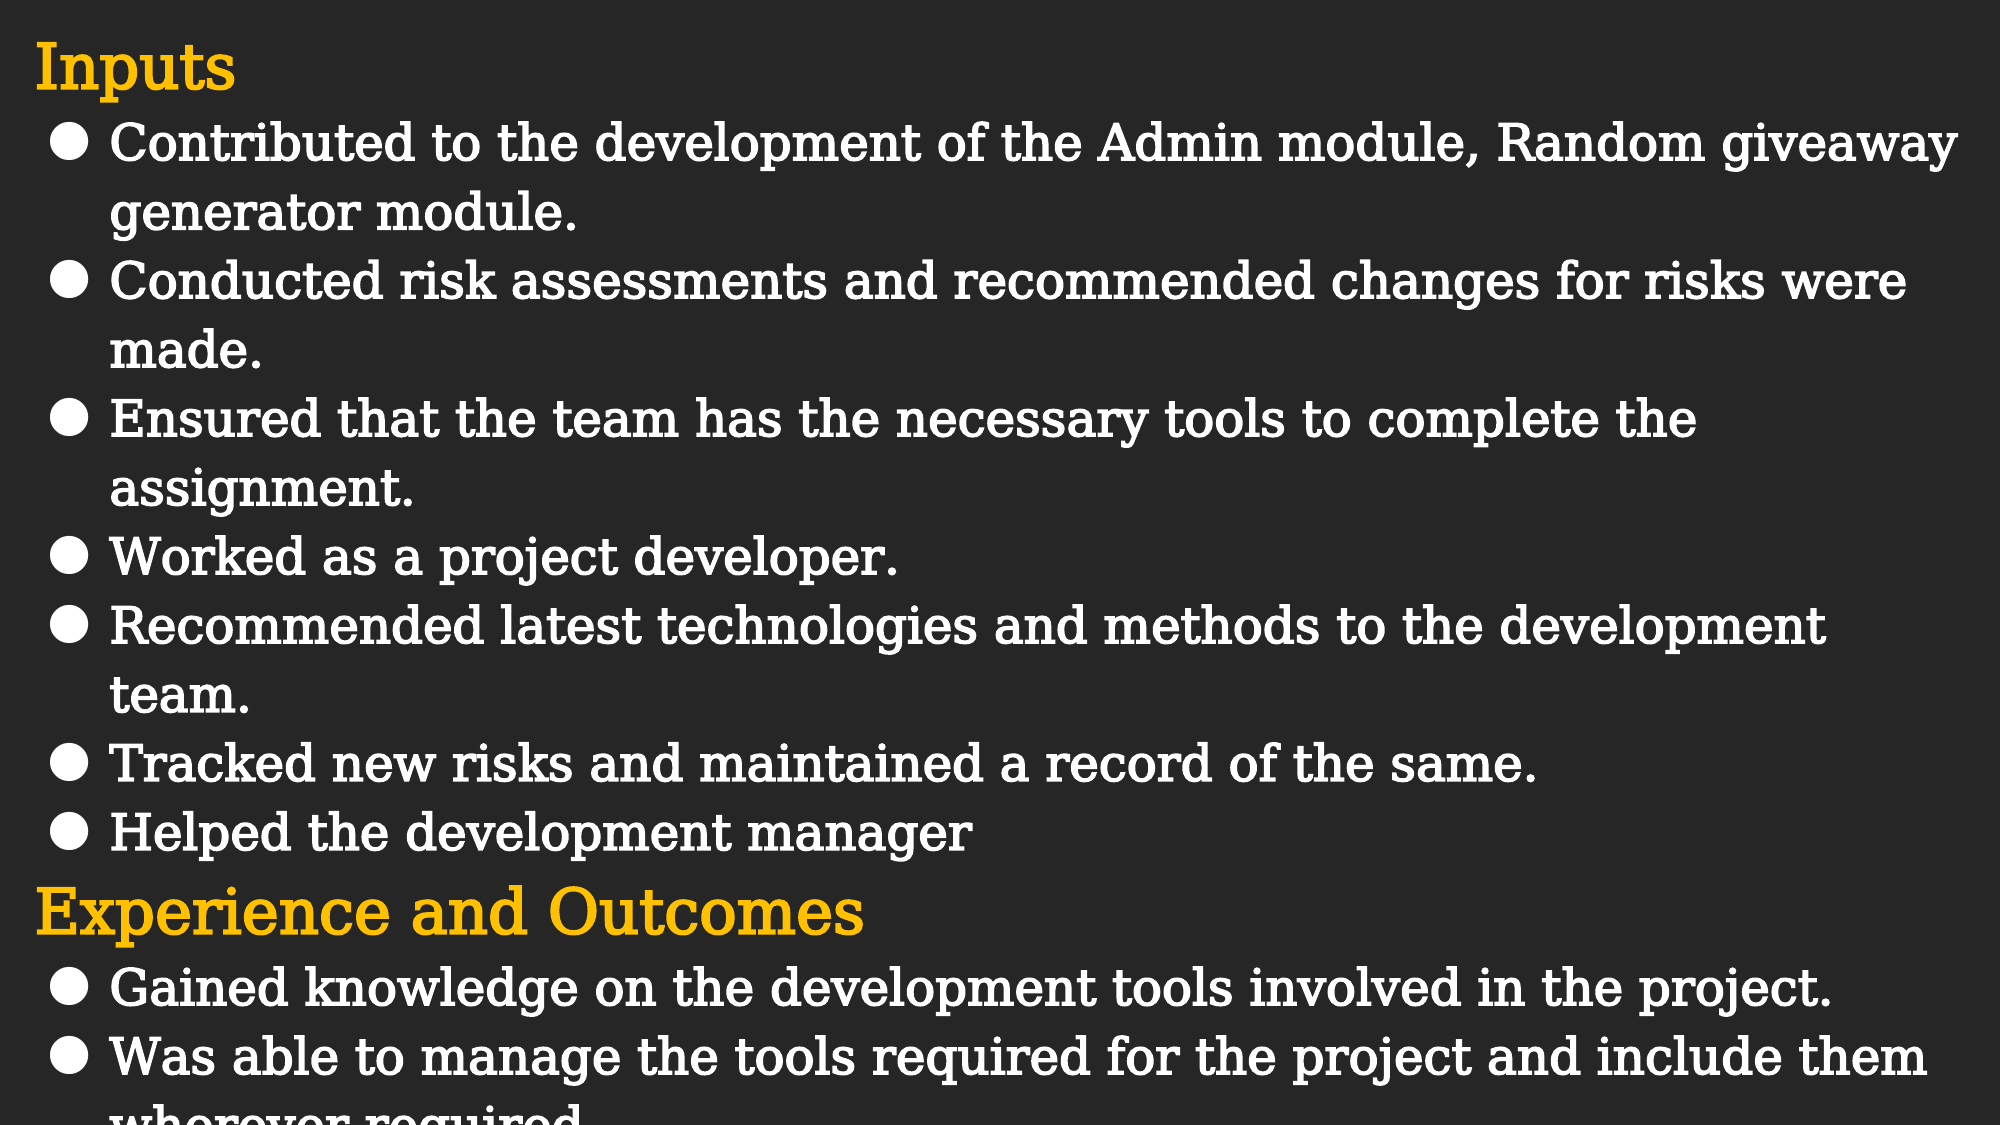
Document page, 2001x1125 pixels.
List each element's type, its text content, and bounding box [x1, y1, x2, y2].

text_box Inputs Contributed to the development of the Admin module, Random giveaway generator module. Conducted risk assessments and recommended changes for risks were made. Ensured that the team has the necessary tools to complete the assignment. Worked as a project developer. Recommended latest technologies and methods to the development team. Tracked new risks and maintained a record of the same. Helped the development manager Experience and Outcomes Gained knowledge on the development tools involved in the project. Was able to manage the tools required for the project and include them wherever required. Research regarding the trending technologies. [19, 0, 1981, 1125]
